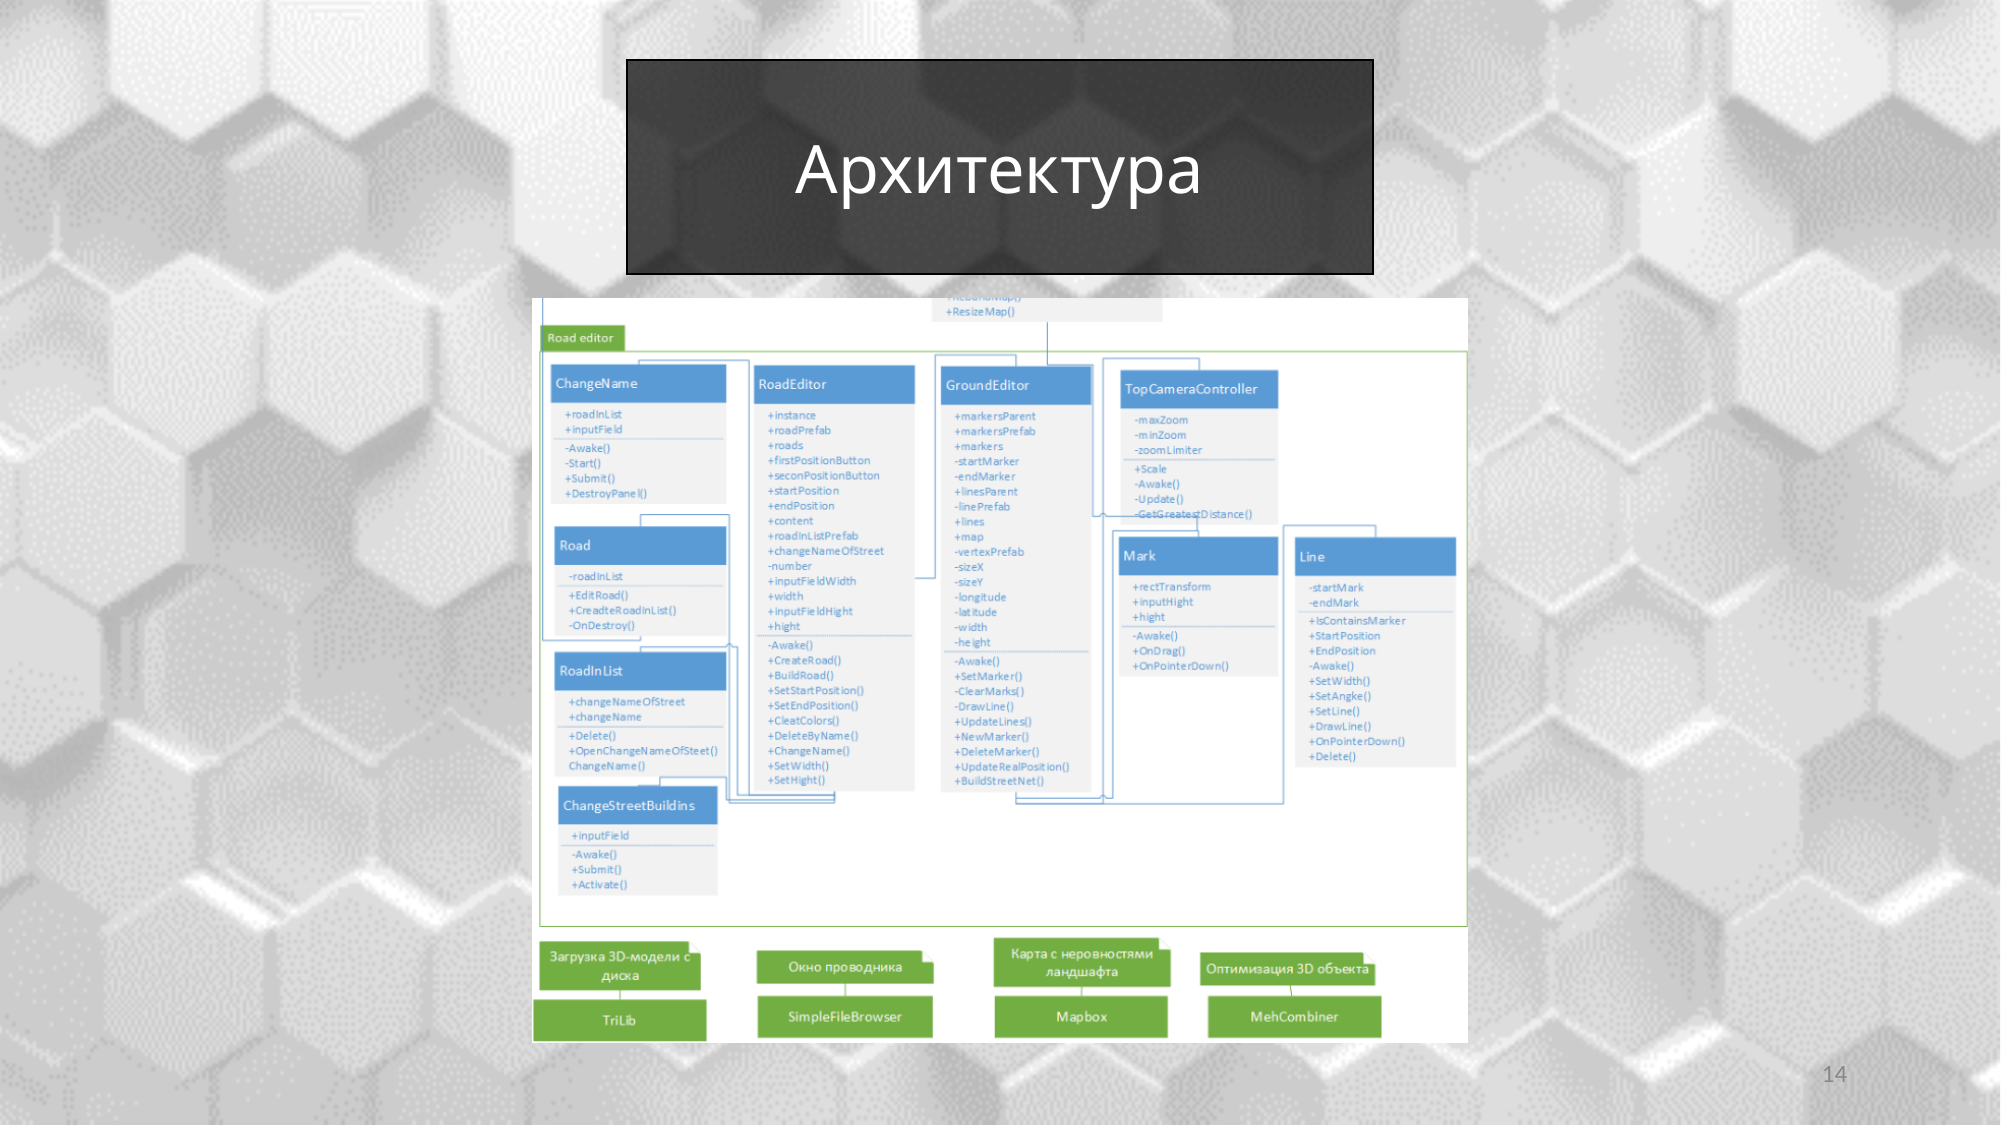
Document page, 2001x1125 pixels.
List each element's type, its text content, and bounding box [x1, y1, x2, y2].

picture [0, 0, 2001, 1125]
text_box Архитектура [627, 59, 1373, 275]
slide_number ‹#› [1412, 1042, 1863, 1103]
